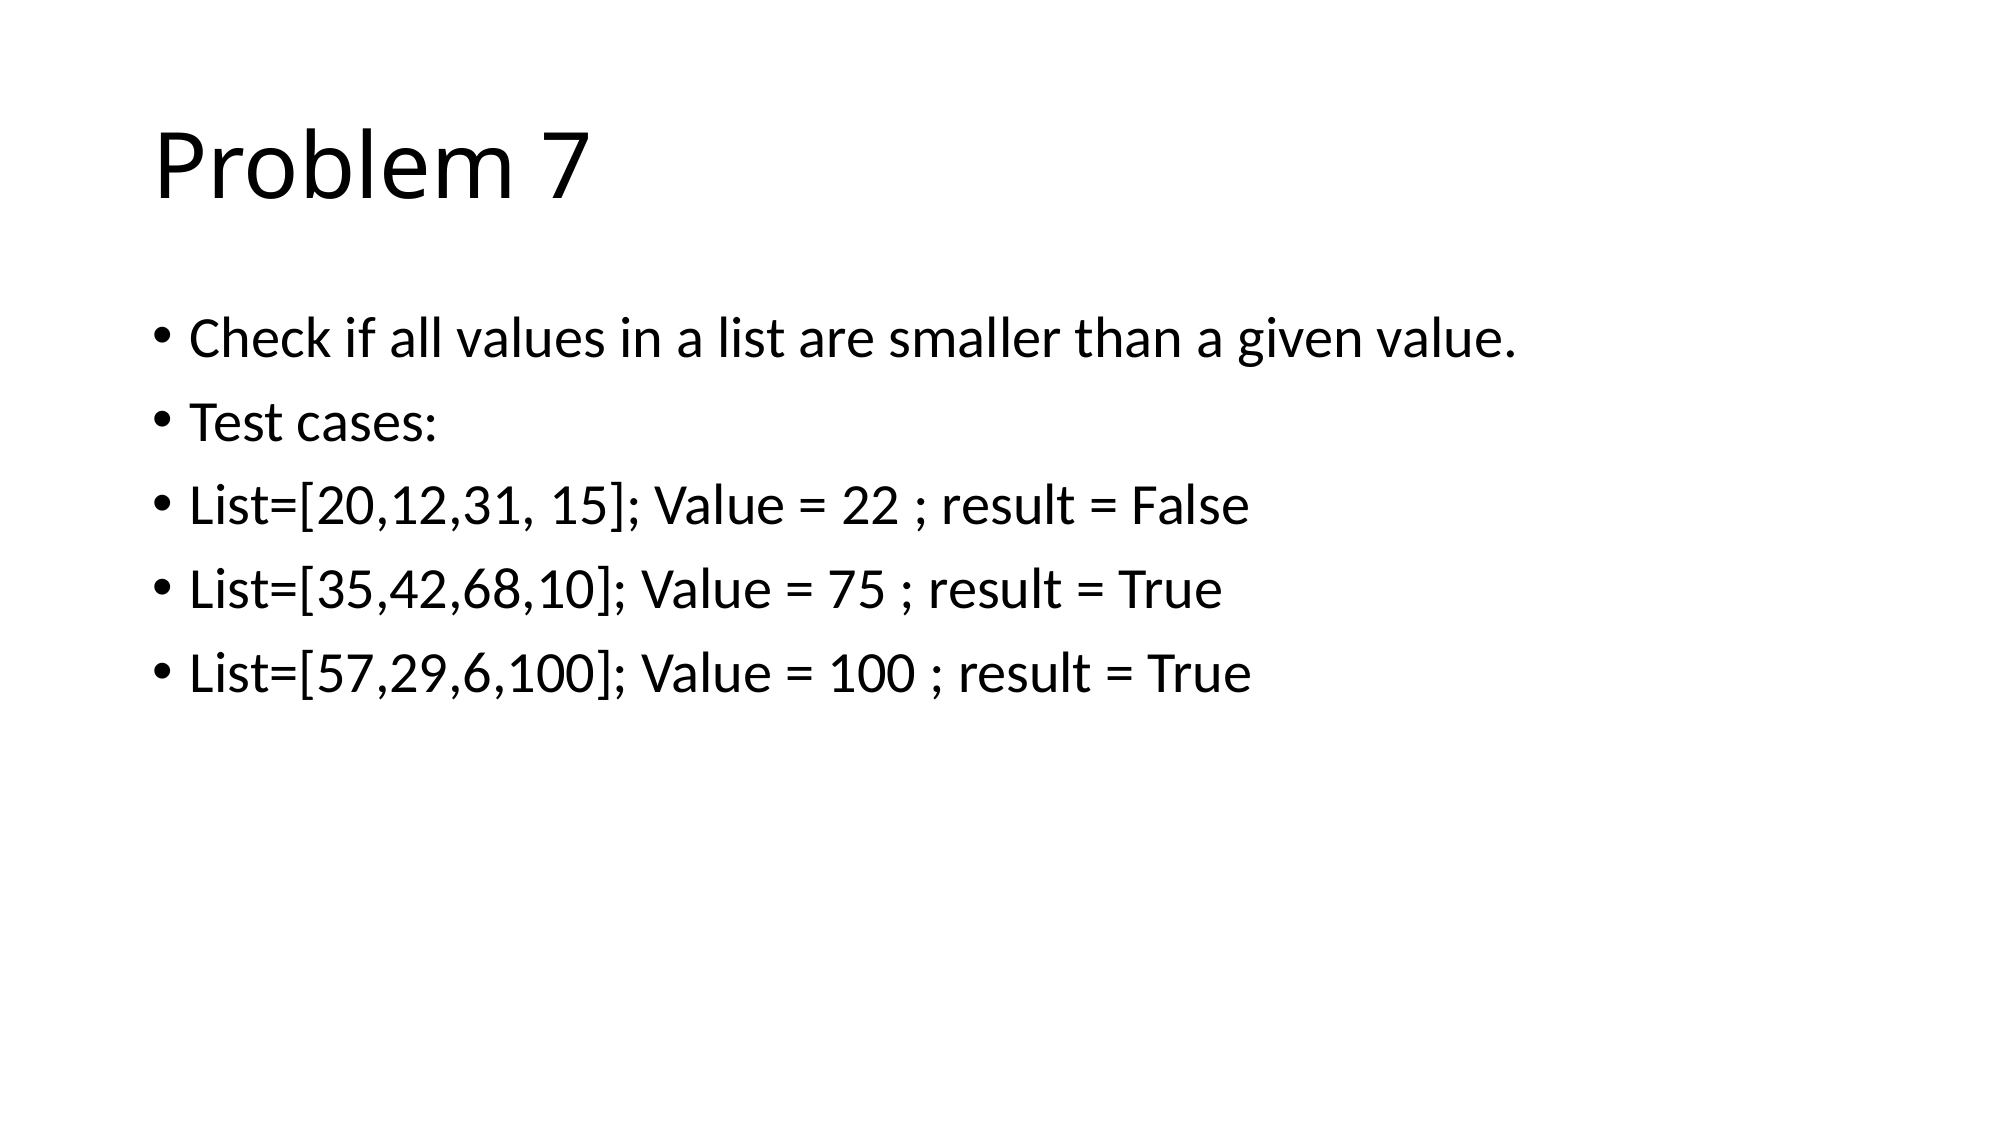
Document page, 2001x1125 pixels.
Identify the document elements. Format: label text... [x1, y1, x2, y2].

list Check if all values in a list are smaller than a given value. Test cases: List=[20,12,31, 15]; Value = 22 ; result = False List=[35,42,68,10]; Value = 75 ; result = True List=[57,29,6,100]; Value = 100 ; result = True [137, 299, 1863, 1014]
title Problem 7 [137, 59, 1863, 278]
